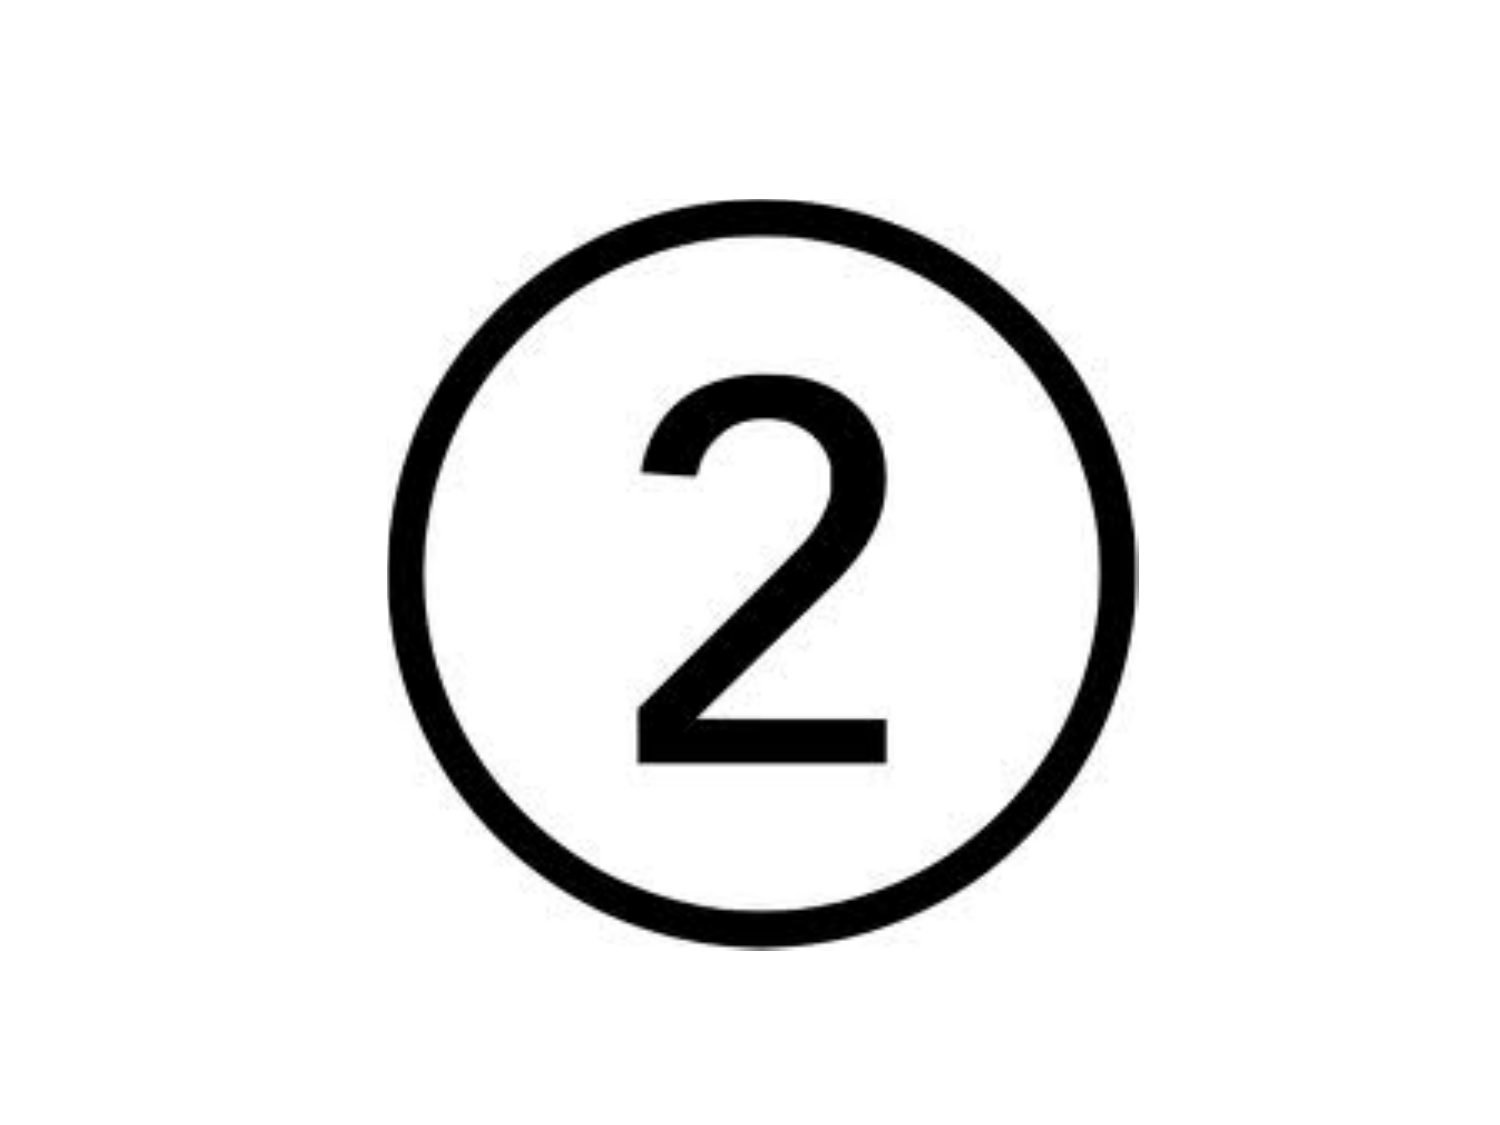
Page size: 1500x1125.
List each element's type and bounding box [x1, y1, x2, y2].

picture [387, 199, 1139, 951]
